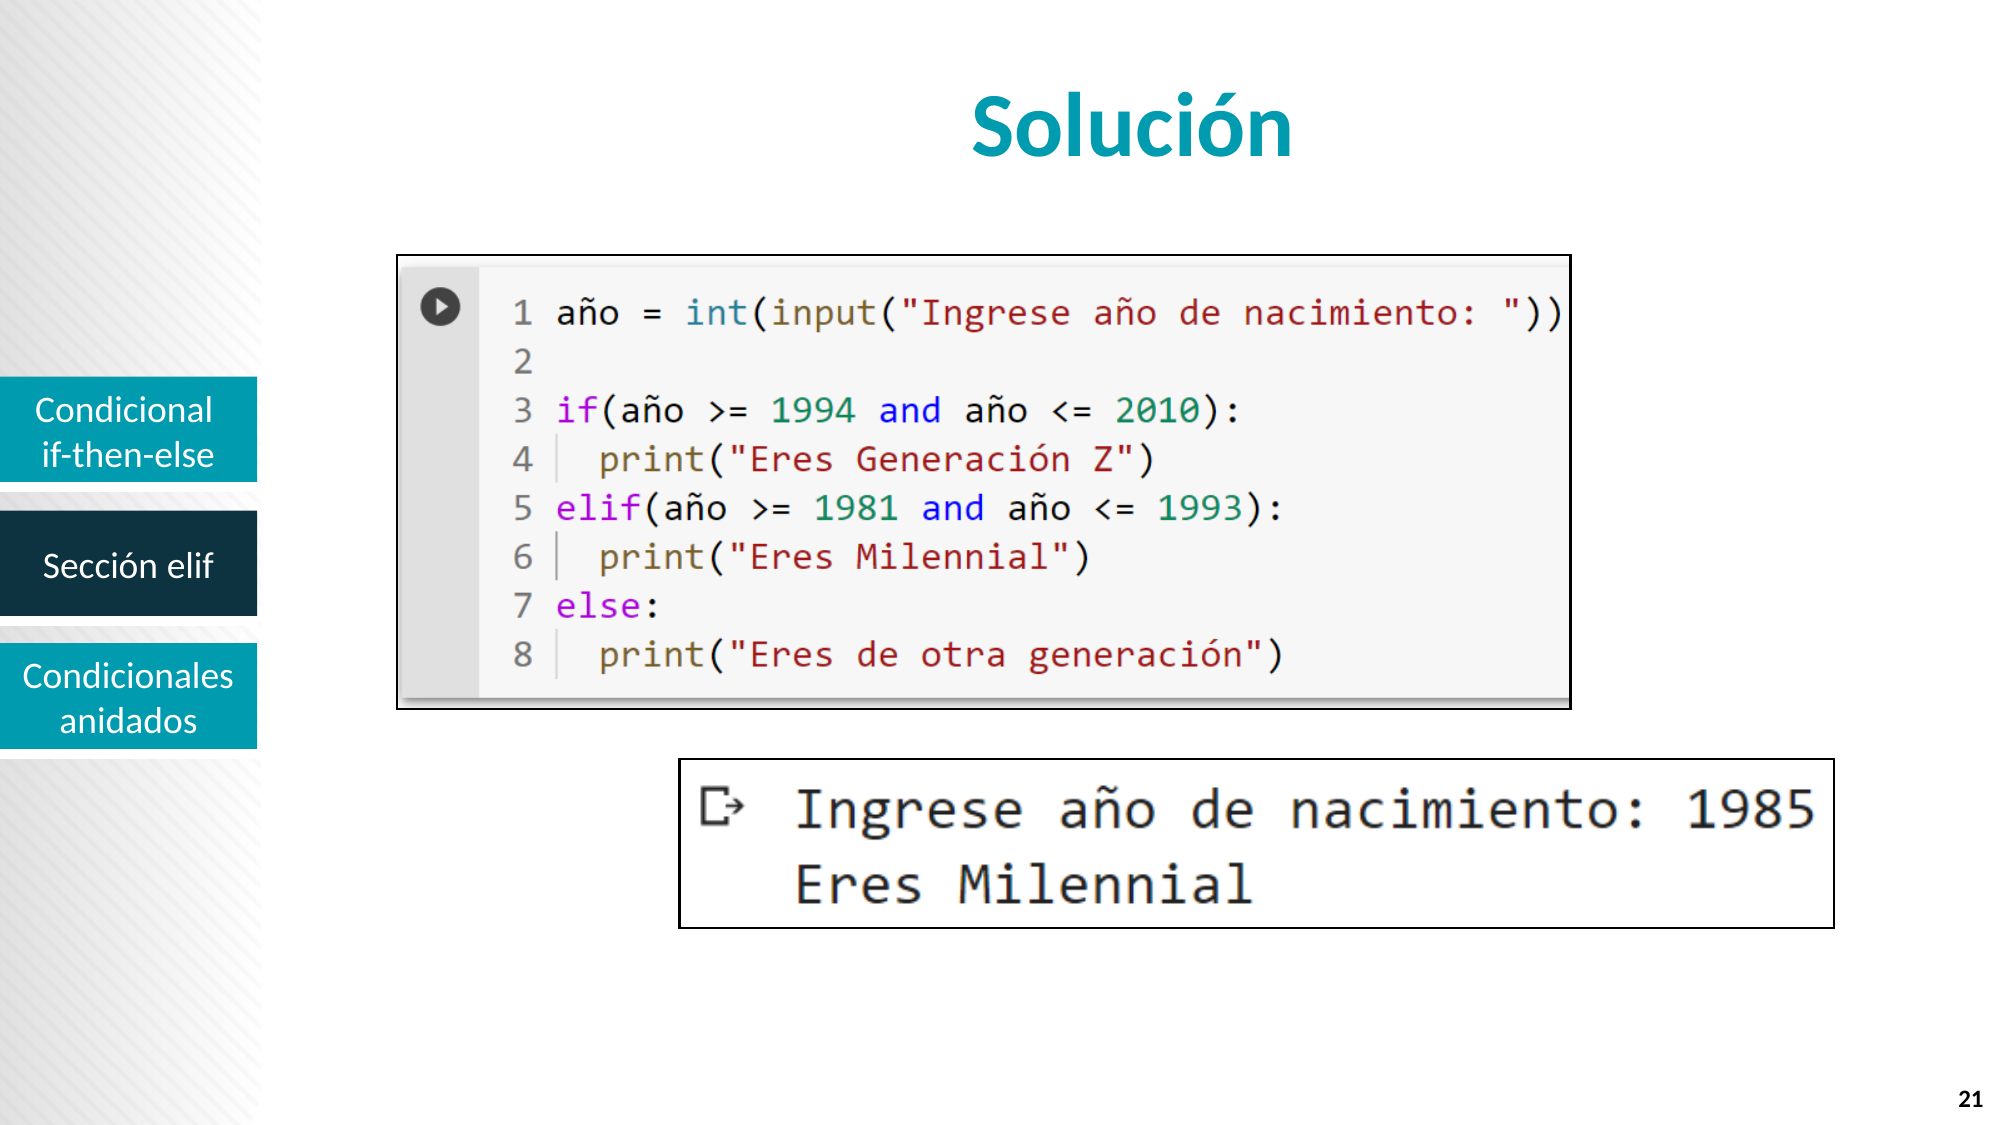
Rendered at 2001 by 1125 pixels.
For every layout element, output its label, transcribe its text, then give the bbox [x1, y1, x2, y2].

picture [398, 256, 1570, 708]
title Solución [340, 36, 1927, 204]
slide_number 21 [1921, 1072, 2000, 1124]
picture [680, 759, 1834, 927]
